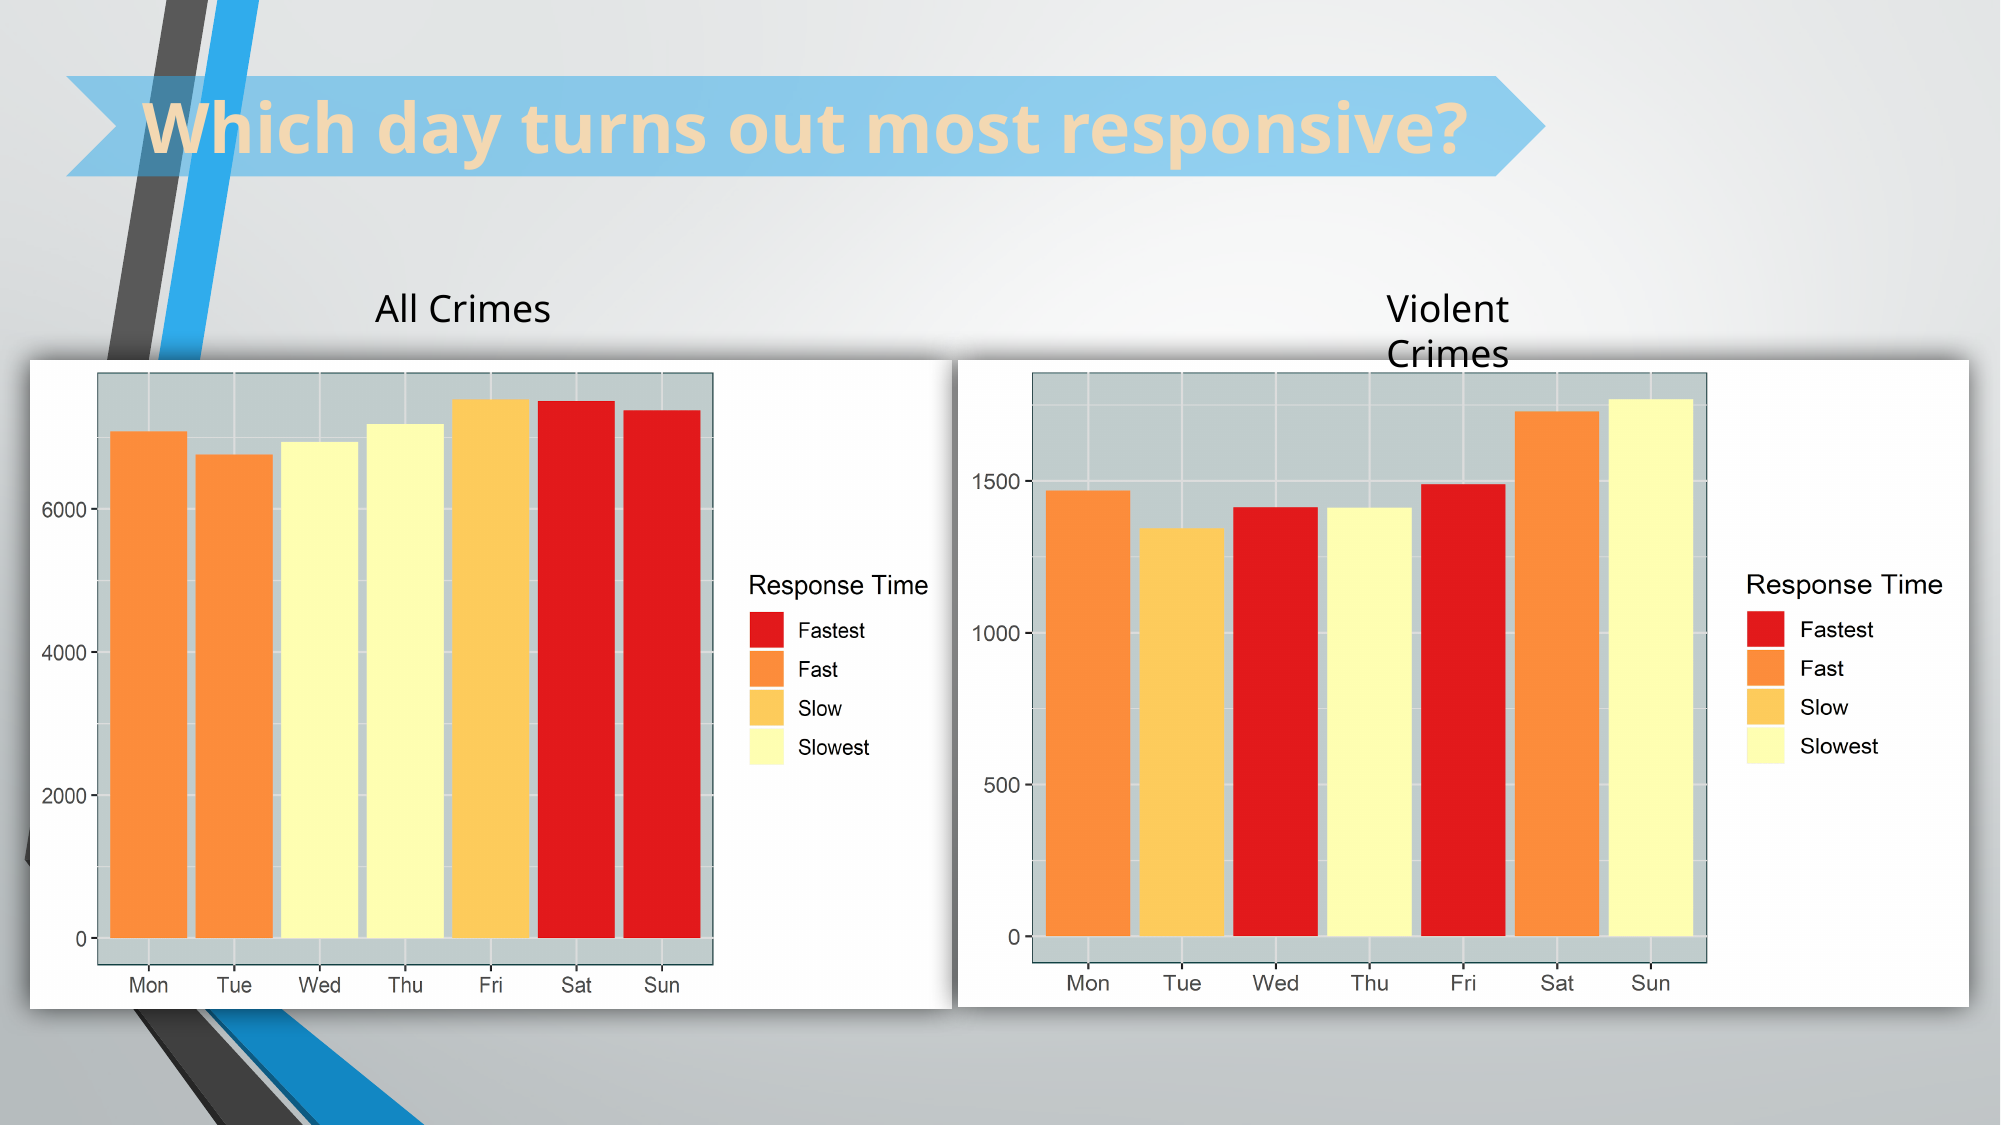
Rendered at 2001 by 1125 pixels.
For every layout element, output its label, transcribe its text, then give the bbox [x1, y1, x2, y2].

text_box All Crimes [333, 270, 594, 341]
picture [29, 360, 952, 1009]
text_box Which day turns out most responsive? [66, 76, 1546, 177]
text_box Violent Crimes [1311, 270, 1585, 341]
picture [958, 360, 1970, 1007]
